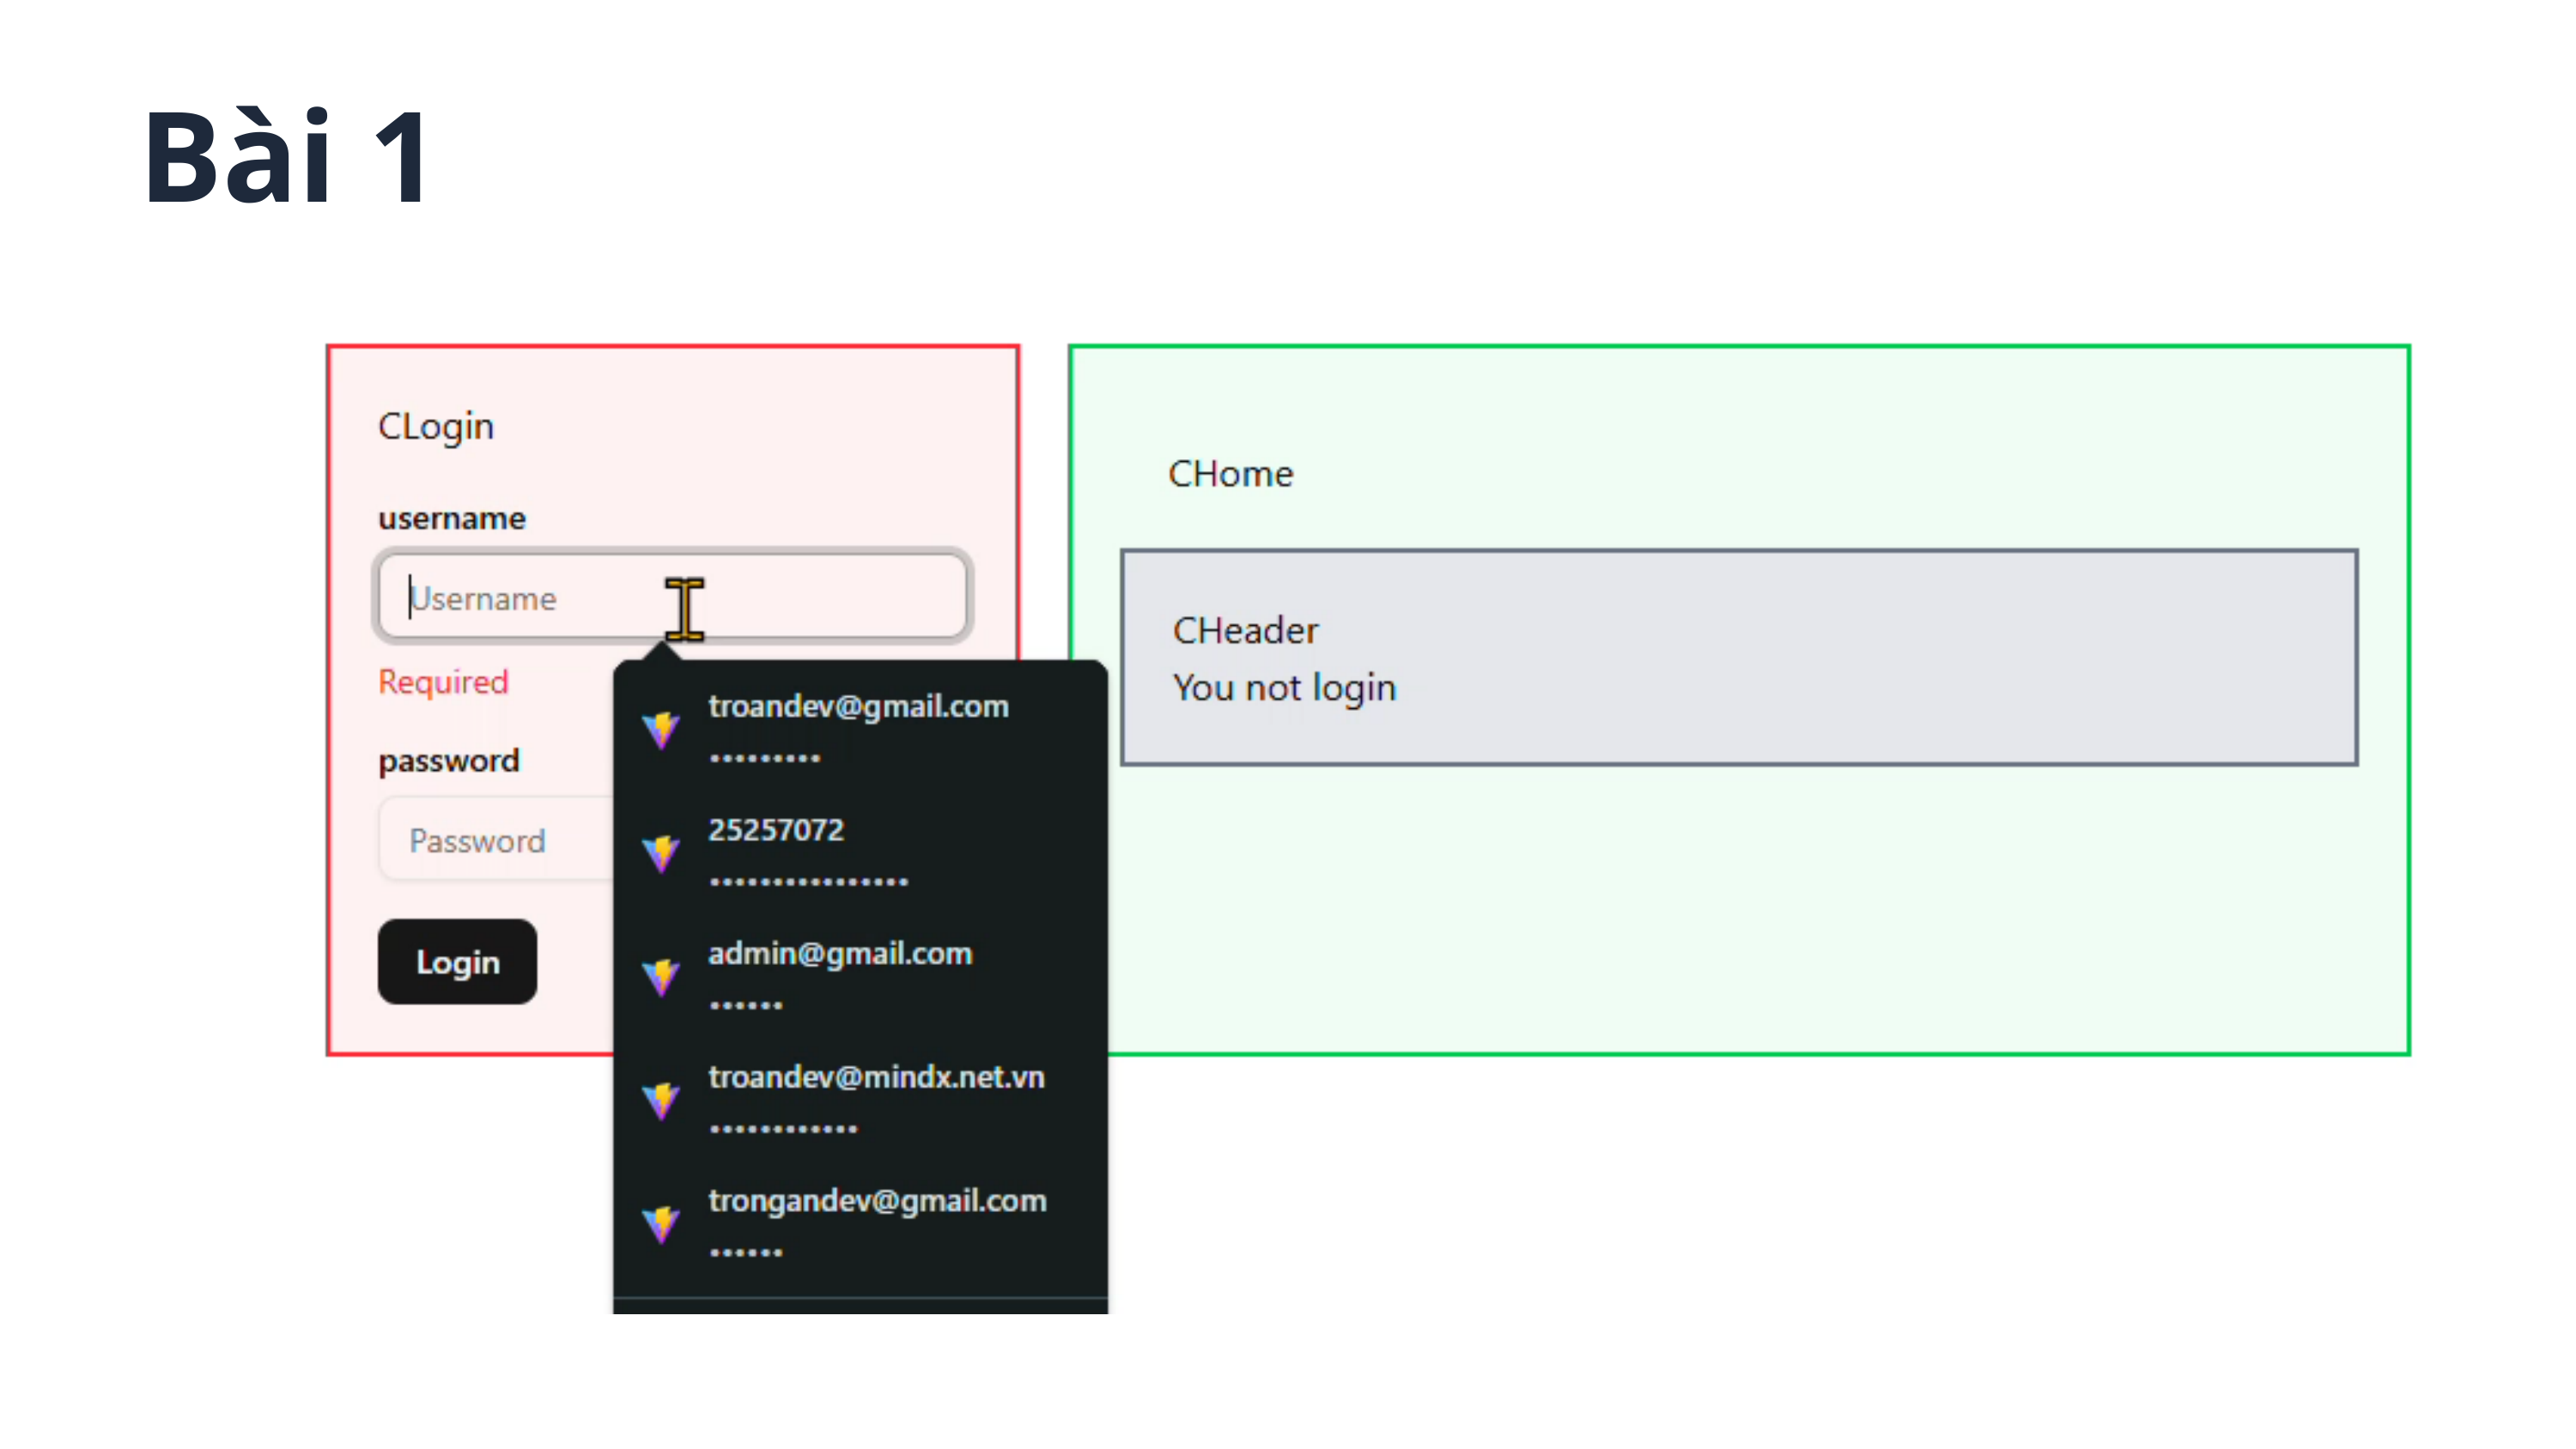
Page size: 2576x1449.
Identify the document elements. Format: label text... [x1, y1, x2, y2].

text_box Bài 1 [21, 101, 558, 227]
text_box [285, 306, 2437, 1315]
